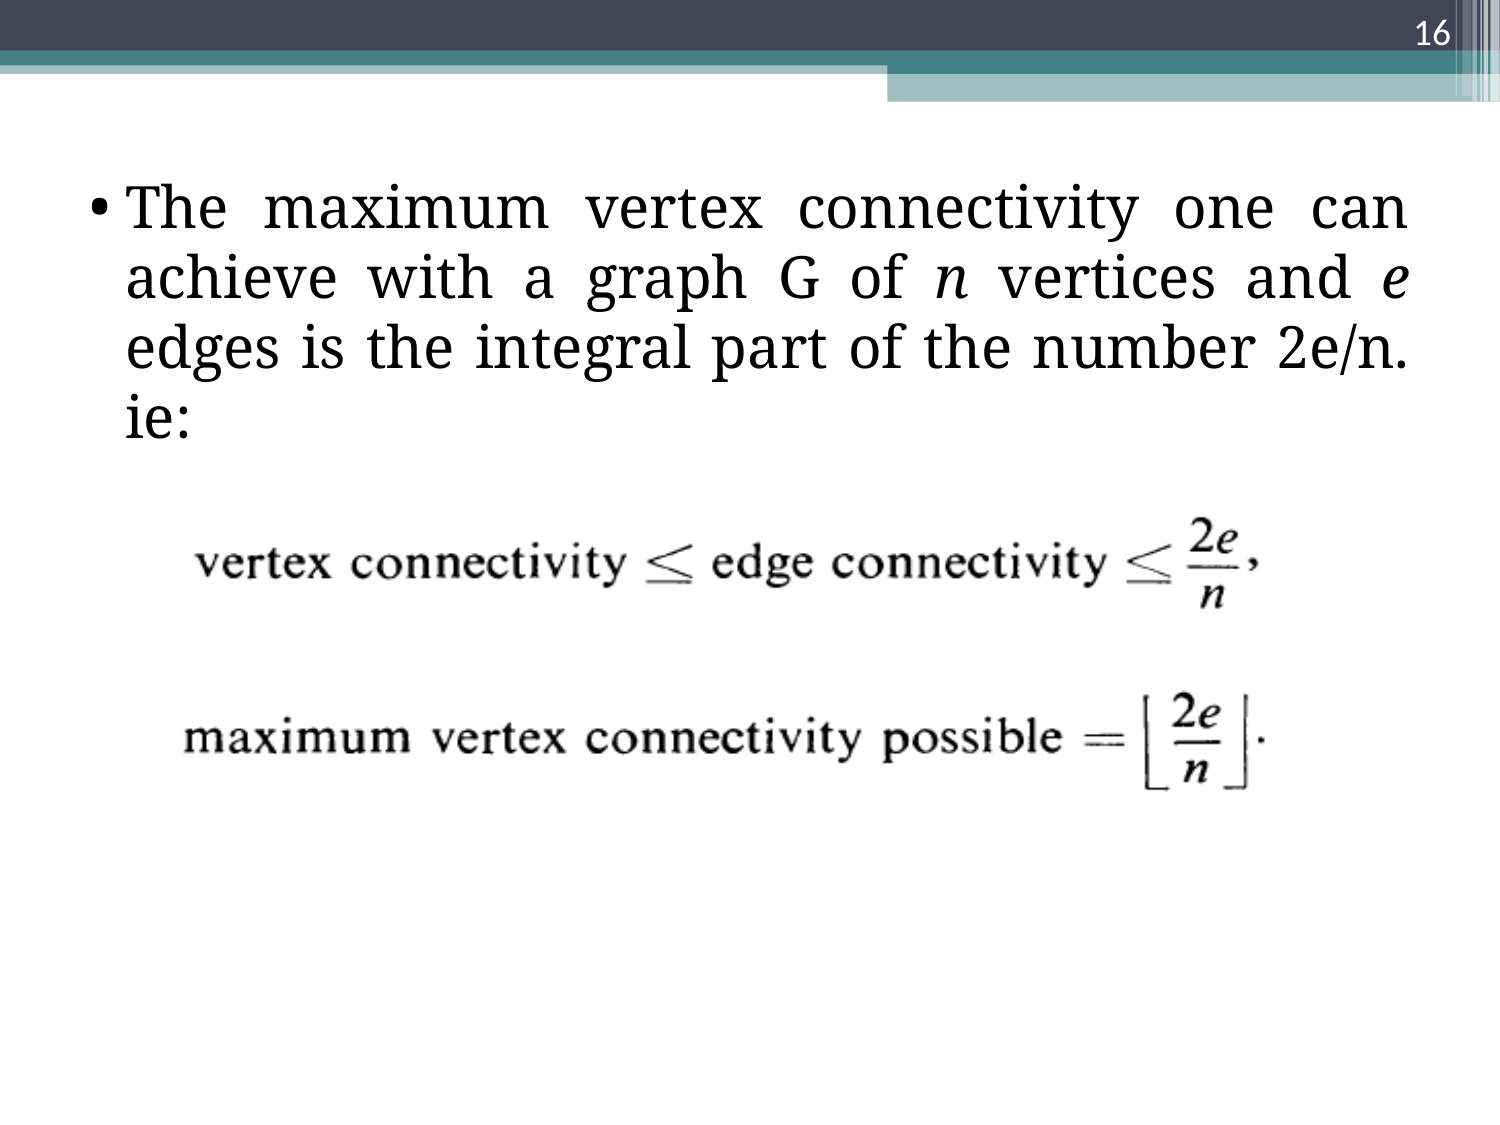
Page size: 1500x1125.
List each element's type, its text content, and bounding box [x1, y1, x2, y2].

text_box The maximum vertex connectivity one can achieve with a graph G of n vertices and e edges is the integral part of the number 2e/n. ie: [74, 162, 1425, 991]
picture [174, 512, 1301, 813]
text_box <number> [1340, 0, 1466, 61]
